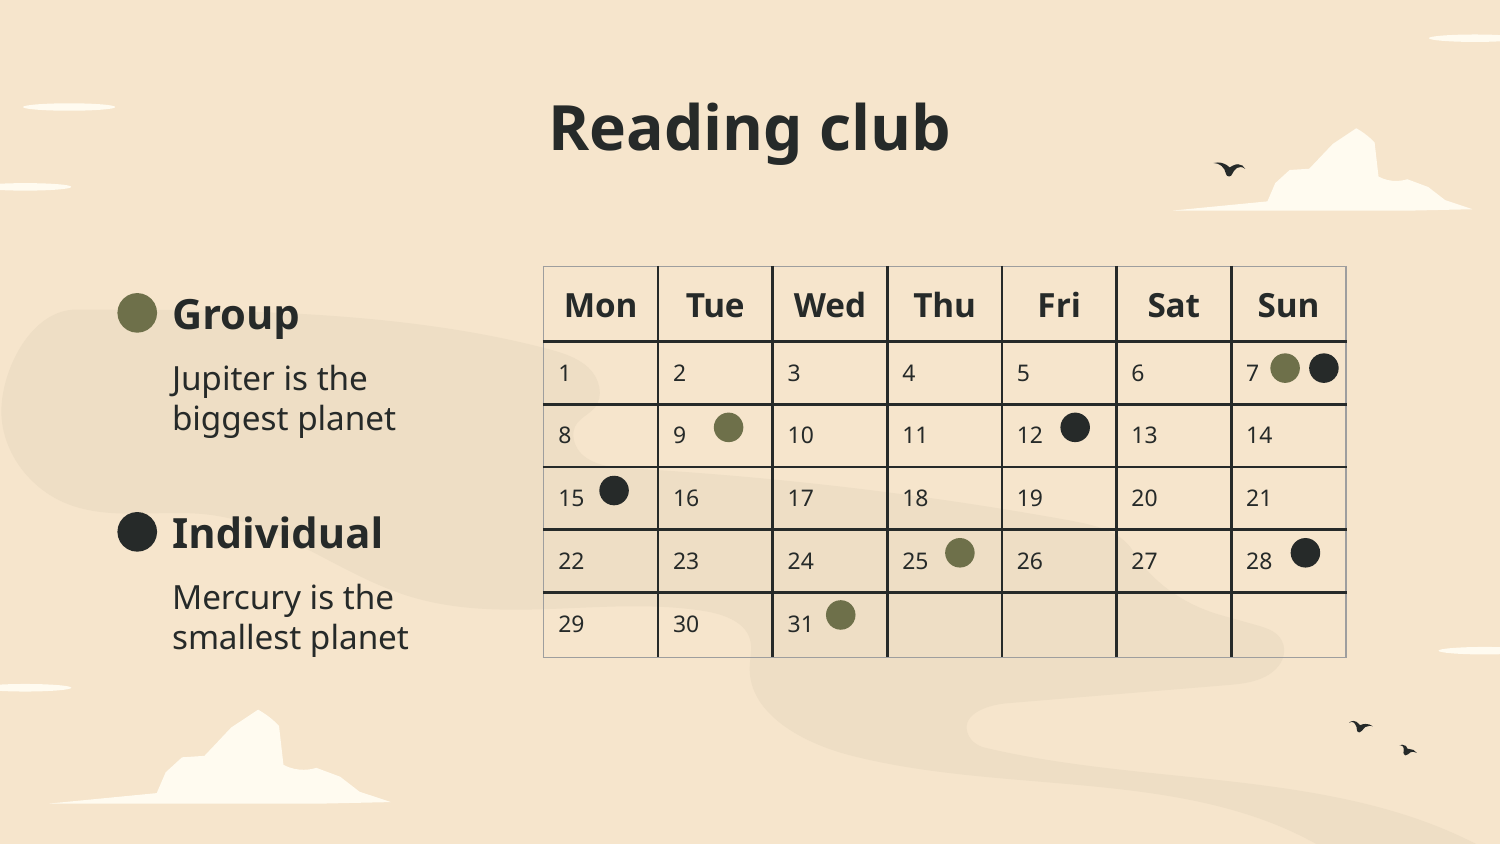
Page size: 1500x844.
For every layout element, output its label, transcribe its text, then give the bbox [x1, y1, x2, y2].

table_cell 24 [774, 531, 886, 591]
table_cell 11 [889, 406, 1001, 466]
table_header Tue [659, 267, 771, 340]
table_cell 18 [889, 468, 1001, 528]
table_cell 17 [774, 468, 886, 528]
table_cell 7 [1233, 343, 1345, 403]
text_box [1270, 353, 1300, 383]
text_box [713, 412, 744, 443]
table_cell 15 [544, 468, 657, 528]
text_box [1309, 353, 1339, 383]
text_box Mercury is the smallest planet [157, 561, 489, 641]
text_box [1060, 412, 1090, 443]
table_cell [889, 594, 1001, 657]
text_box [825, 600, 856, 630]
table_cell 30 [659, 594, 771, 657]
table_cell 6 [1118, 343, 1230, 403]
table_cell 1 [544, 343, 657, 403]
table_cell 5 [1003, 343, 1115, 403]
text_box [599, 475, 629, 506]
text_box [945, 537, 975, 568]
table_cell [1118, 594, 1230, 657]
table_cell 25 [889, 531, 1001, 591]
text_box Jupiter is the biggest planet [157, 342, 489, 422]
title Reading club [118, 72, 1382, 167]
text_box [1290, 537, 1321, 568]
table_cell 27 [1118, 531, 1230, 591]
table_cell 28 [1233, 531, 1345, 591]
table_header Sat [1118, 267, 1230, 340]
table_header Wed [774, 267, 886, 340]
table_cell 9 [659, 406, 771, 466]
table_cell 13 [1118, 406, 1230, 466]
table_cell [1003, 594, 1115, 657]
table_cell 4 [889, 343, 1001, 403]
table_header Fri [1003, 267, 1115, 340]
table_cell 3 [774, 343, 886, 403]
table_cell 19 [1003, 468, 1115, 528]
table_header Sun [1233, 267, 1345, 340]
table_cell 21 [1233, 468, 1345, 528]
table_cell 16 [659, 468, 771, 528]
table_cell 20 [1118, 468, 1230, 528]
table_cell 29 [544, 594, 657, 657]
table_header Thu [889, 267, 1001, 340]
table_cell 22 [544, 531, 657, 591]
table_cell 26 [1003, 531, 1115, 591]
table_cell 31 [774, 594, 886, 657]
table_cell 10 [774, 406, 886, 466]
text_box Individual [157, 498, 489, 561]
table_cell 8 [544, 406, 657, 466]
table_cell [1233, 594, 1345, 657]
text_box Group [157, 279, 489, 342]
text_box [117, 293, 158, 333]
table_cell 2 [659, 343, 771, 403]
text_box [117, 512, 158, 552]
table_cell 14 [1233, 406, 1345, 466]
table_header Mon [544, 267, 657, 340]
table_cell 12 [1003, 406, 1115, 466]
table_cell 23 [659, 531, 771, 591]
